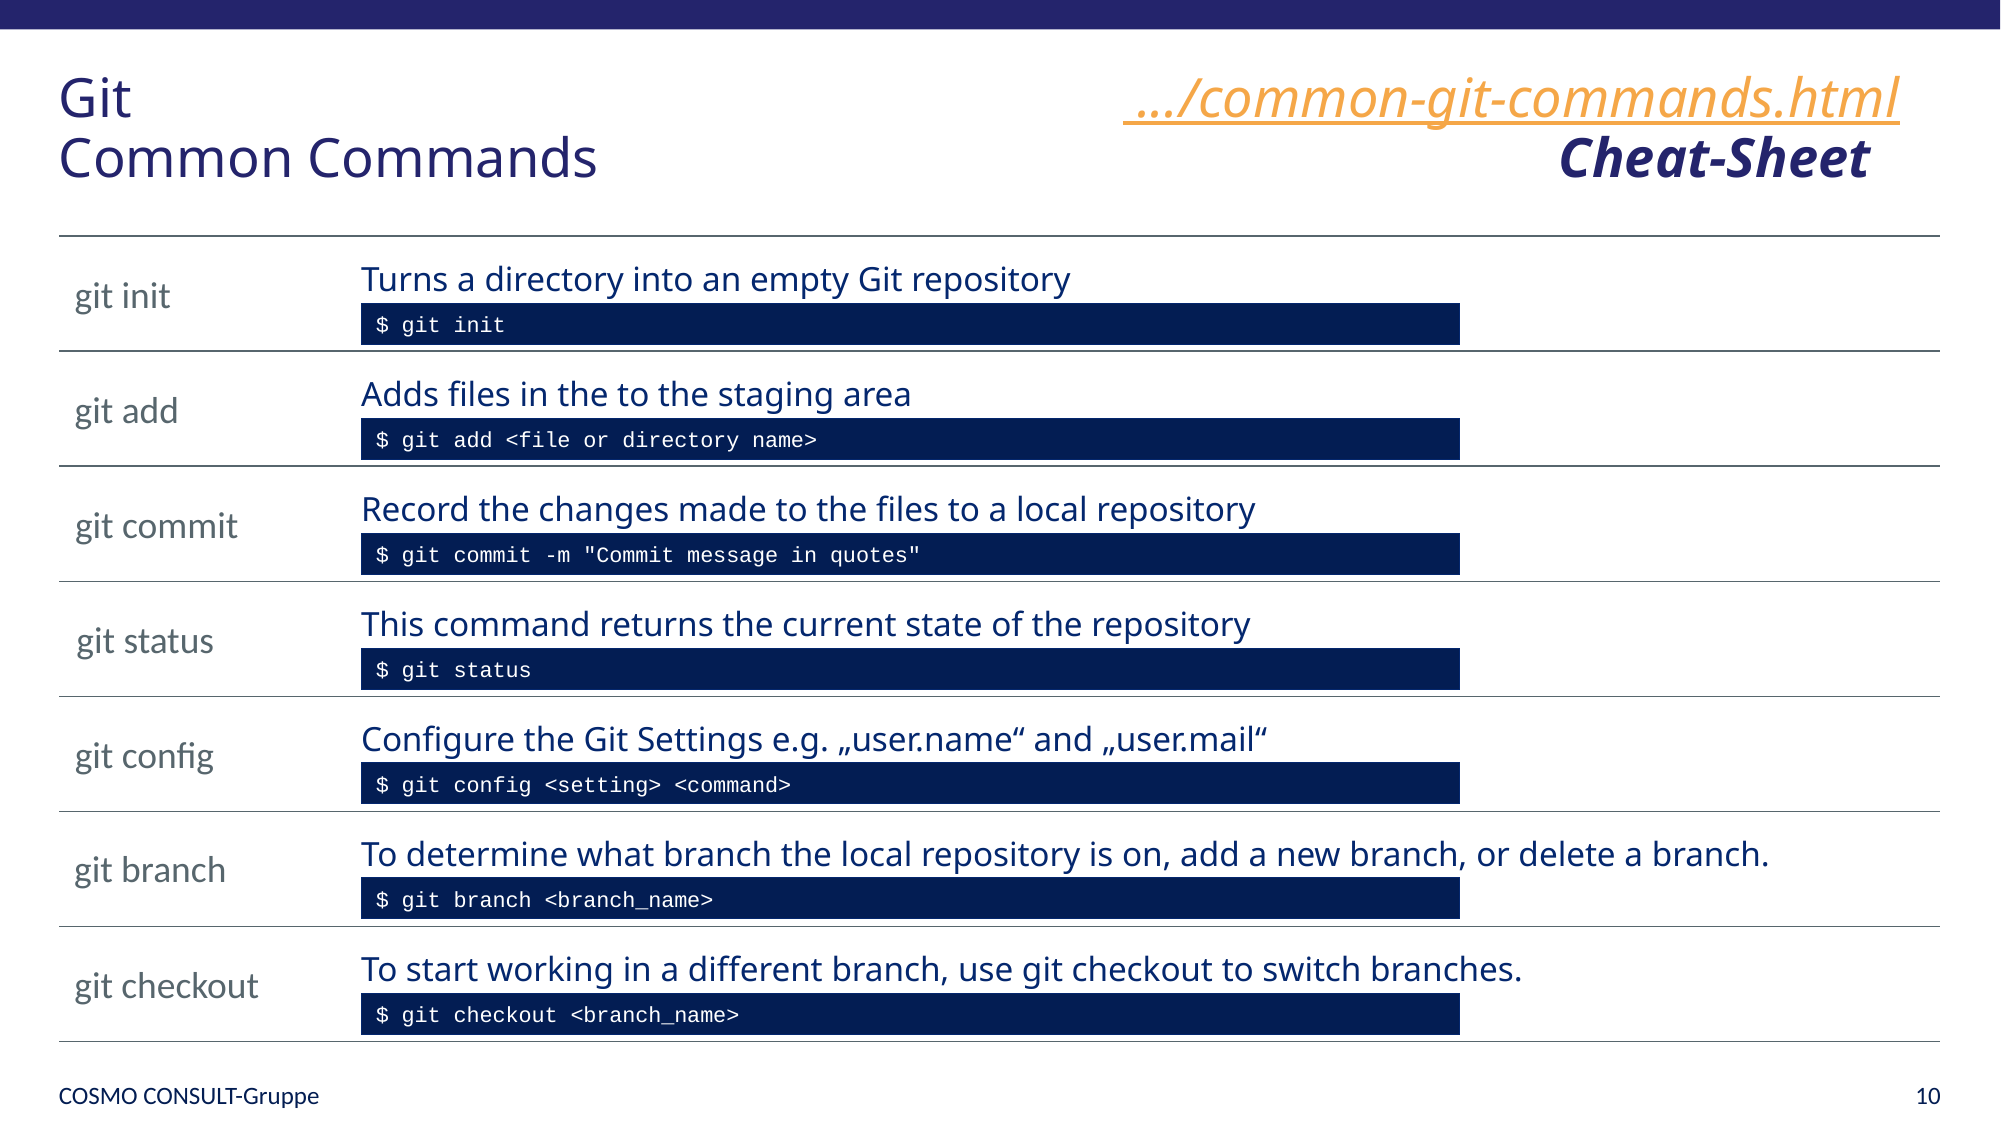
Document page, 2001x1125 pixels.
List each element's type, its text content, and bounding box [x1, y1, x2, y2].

text_box git add [59, 378, 195, 439]
list Turns a directory into an empty Git repository [360, 257, 1941, 330]
text_box git status [61, 608, 230, 669]
text_box $ git checkout <branch_name> [361, 993, 1460, 1035]
list To start working in a different branch, use git checkout to switch branches. [360, 947, 1941, 1020]
text_box git checkout [59, 953, 275, 1014]
text_box git commit [60, 493, 254, 554]
list Adds files in the to the staging area [360, 372, 1941, 445]
text_box git config [60, 723, 230, 783]
list To determine what branch the local repository is on, add a new branch, or delete a branch. [360, 832, 1941, 905]
list Record the changes made to the files to a local repository [360, 487, 1941, 560]
text_box $ git branch <branch_name> [361, 877, 1460, 919]
list Configure the Git Settings e.g. „user.name“ and „user.mail“ [360, 717, 1941, 790]
text_box git branch [59, 838, 242, 898]
text_box $ git commit -m "Commit message in quotes" [361, 533, 1460, 575]
text_box $ git add <file or directory name> [361, 418, 1460, 460]
list This command returns the current state of the repository [360, 602, 1941, 675]
text_box git init [59, 263, 187, 324]
text_box $ git status [361, 648, 1460, 690]
title Git .../common-git-commands.html Common Commands Cheat-Sheet [59, 59, 1940, 189]
text_box $ git init [361, 303, 1460, 345]
text_box $ git config <setting> <command> [361, 762, 1460, 804]
